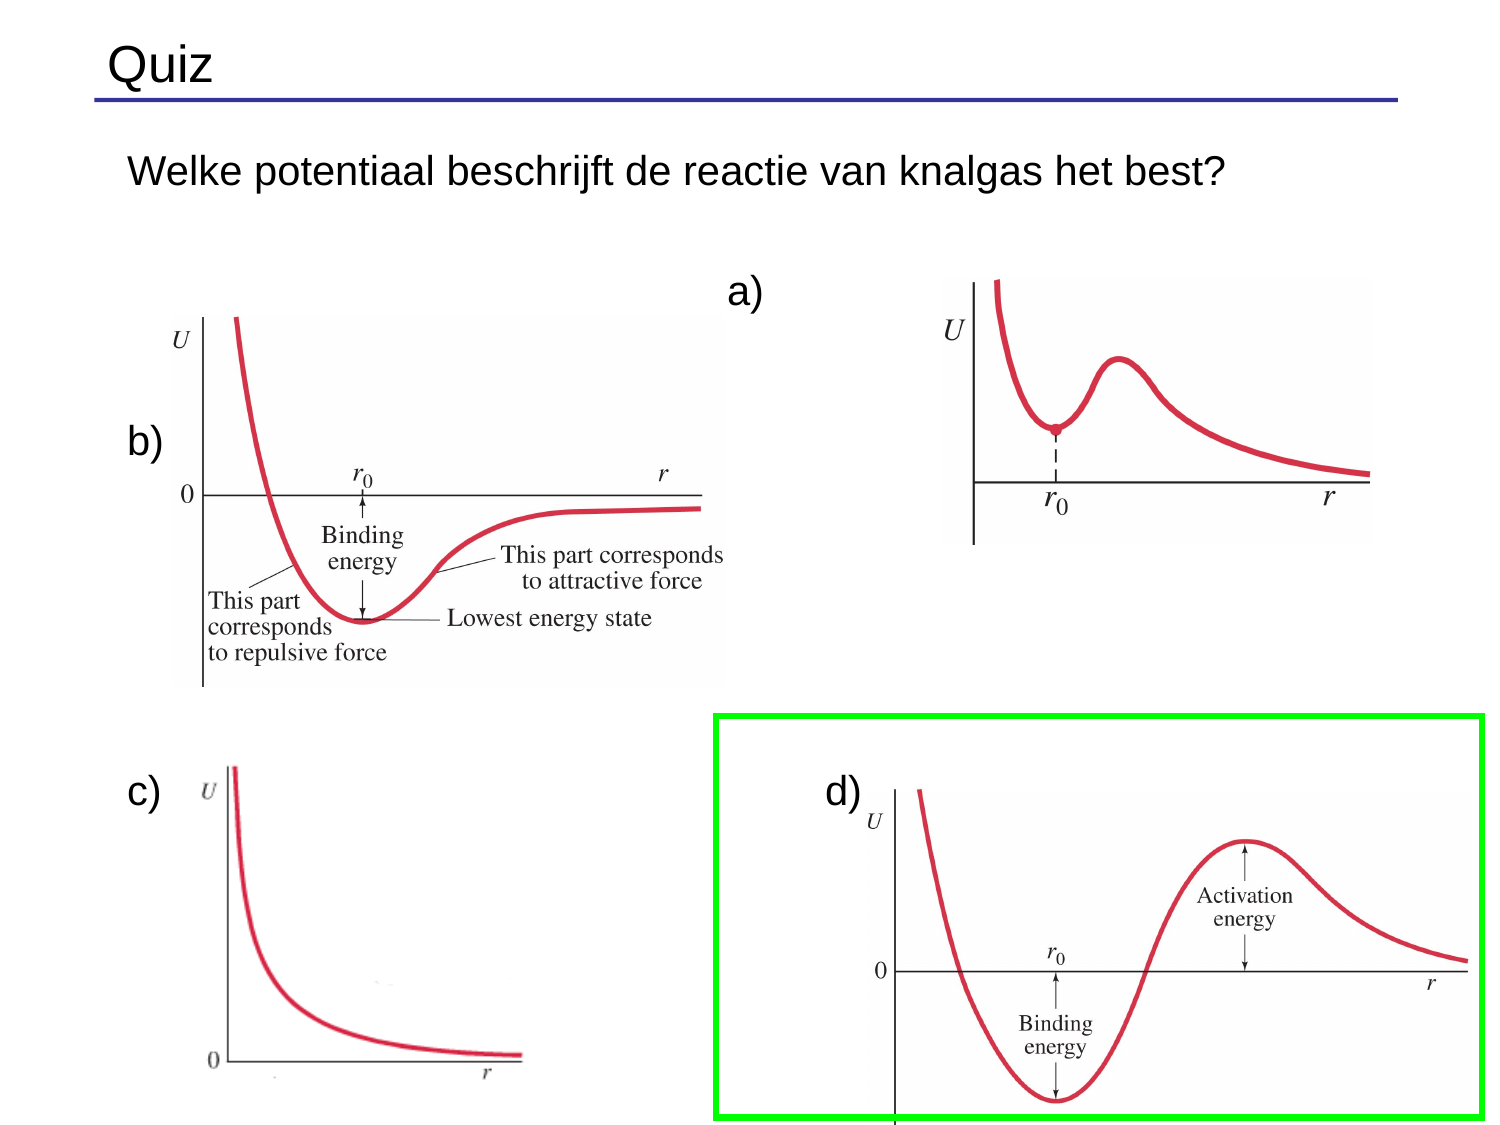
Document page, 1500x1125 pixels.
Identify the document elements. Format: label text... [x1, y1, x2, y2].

picture [170, 745, 553, 1091]
picture [943, 278, 1372, 545]
picture [865, 786, 1471, 1125]
text_box Welke potentiaal beschrijft de reactie van knalgas het best? d) [112, 135, 1471, 1100]
picture [170, 314, 726, 687]
text_box Quiz [93, 11, 1411, 112]
text_box [716, 716, 1483, 1118]
